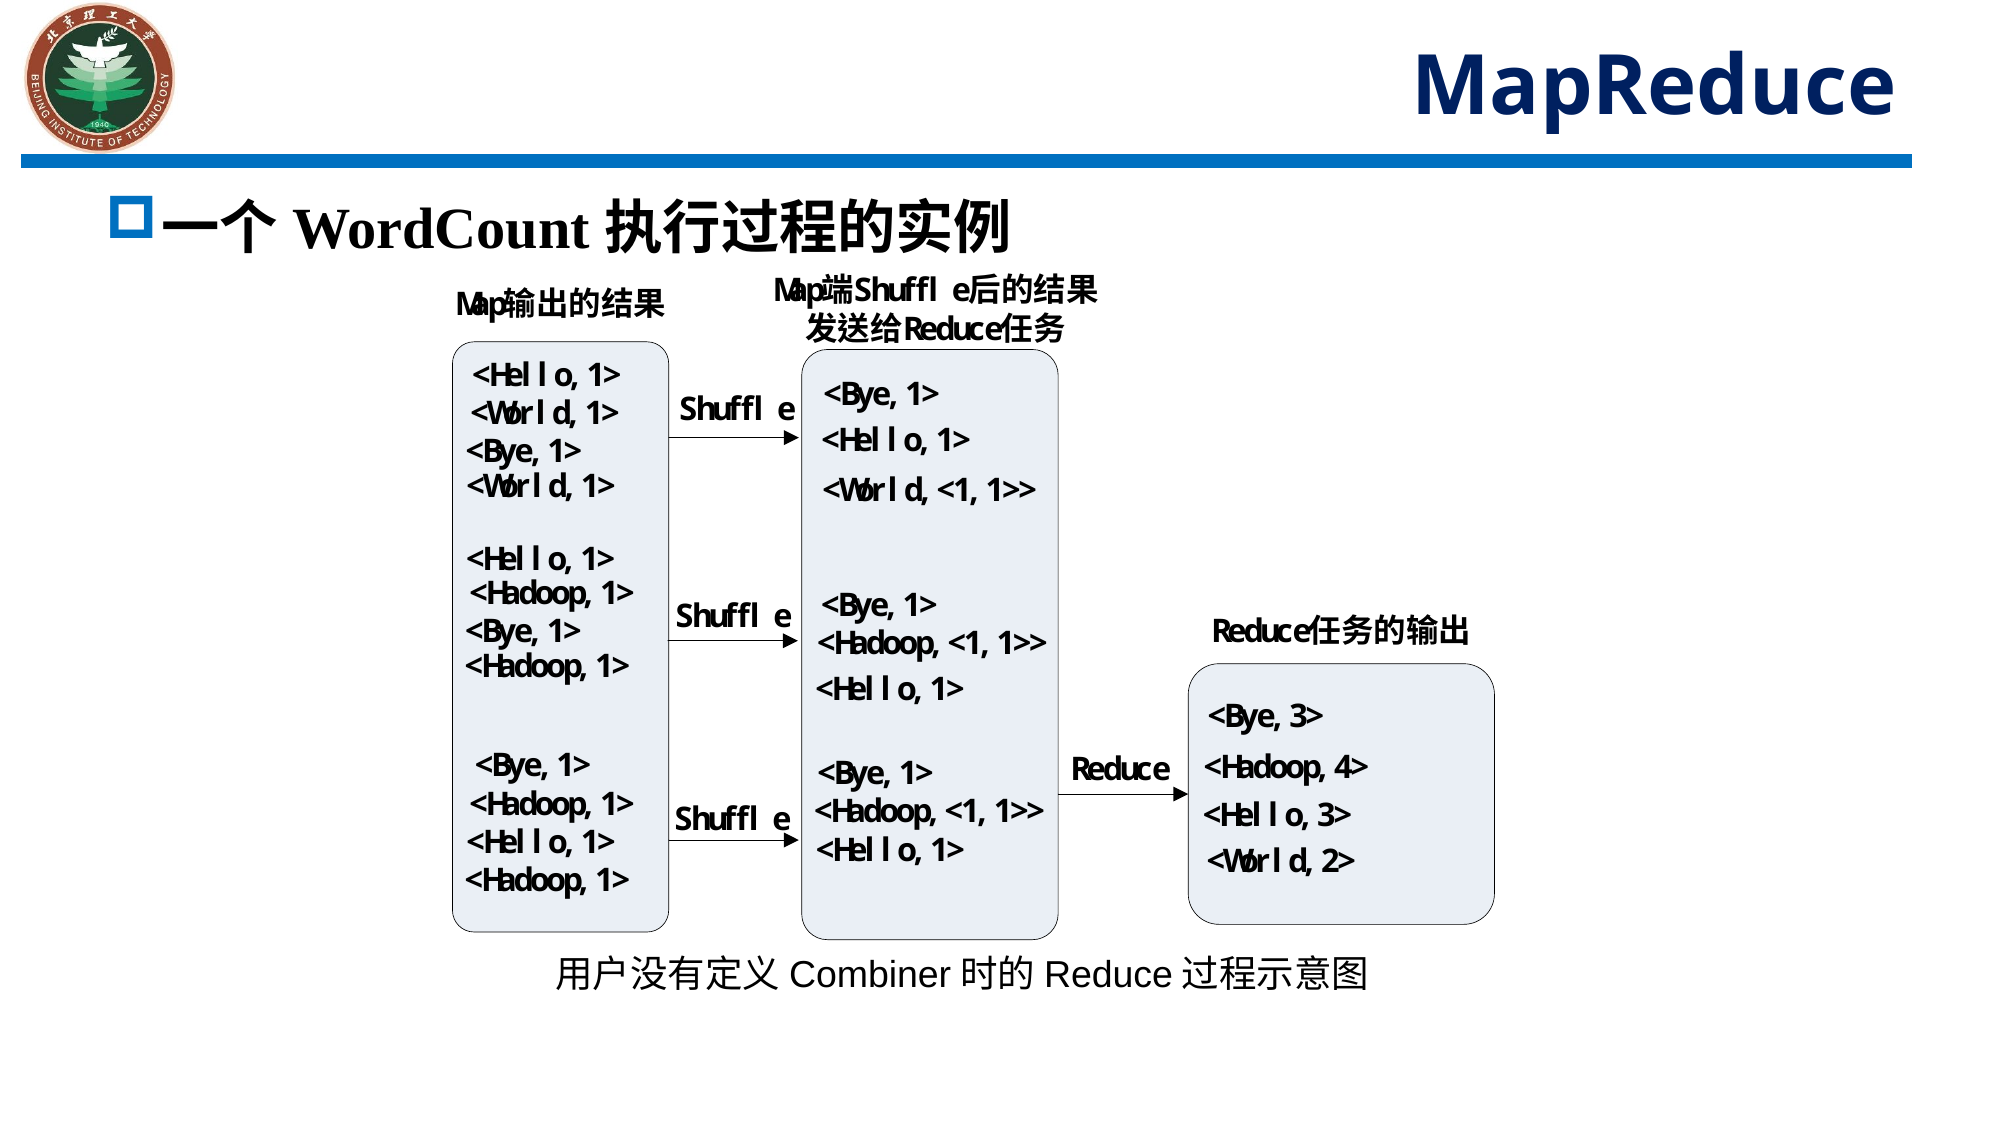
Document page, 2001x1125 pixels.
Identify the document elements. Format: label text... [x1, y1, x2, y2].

text_box [21, 154, 1912, 168]
picture [21, 0, 178, 156]
text_box 用户没有定义Combiner时的Reduce过程示意图 [540, 943, 1393, 1003]
text_box MapReduce [722, 51, 1912, 139]
picture [415, 268, 1518, 943]
text_box 一个WordCount执行过程的实例 [90, 182, 1027, 268]
